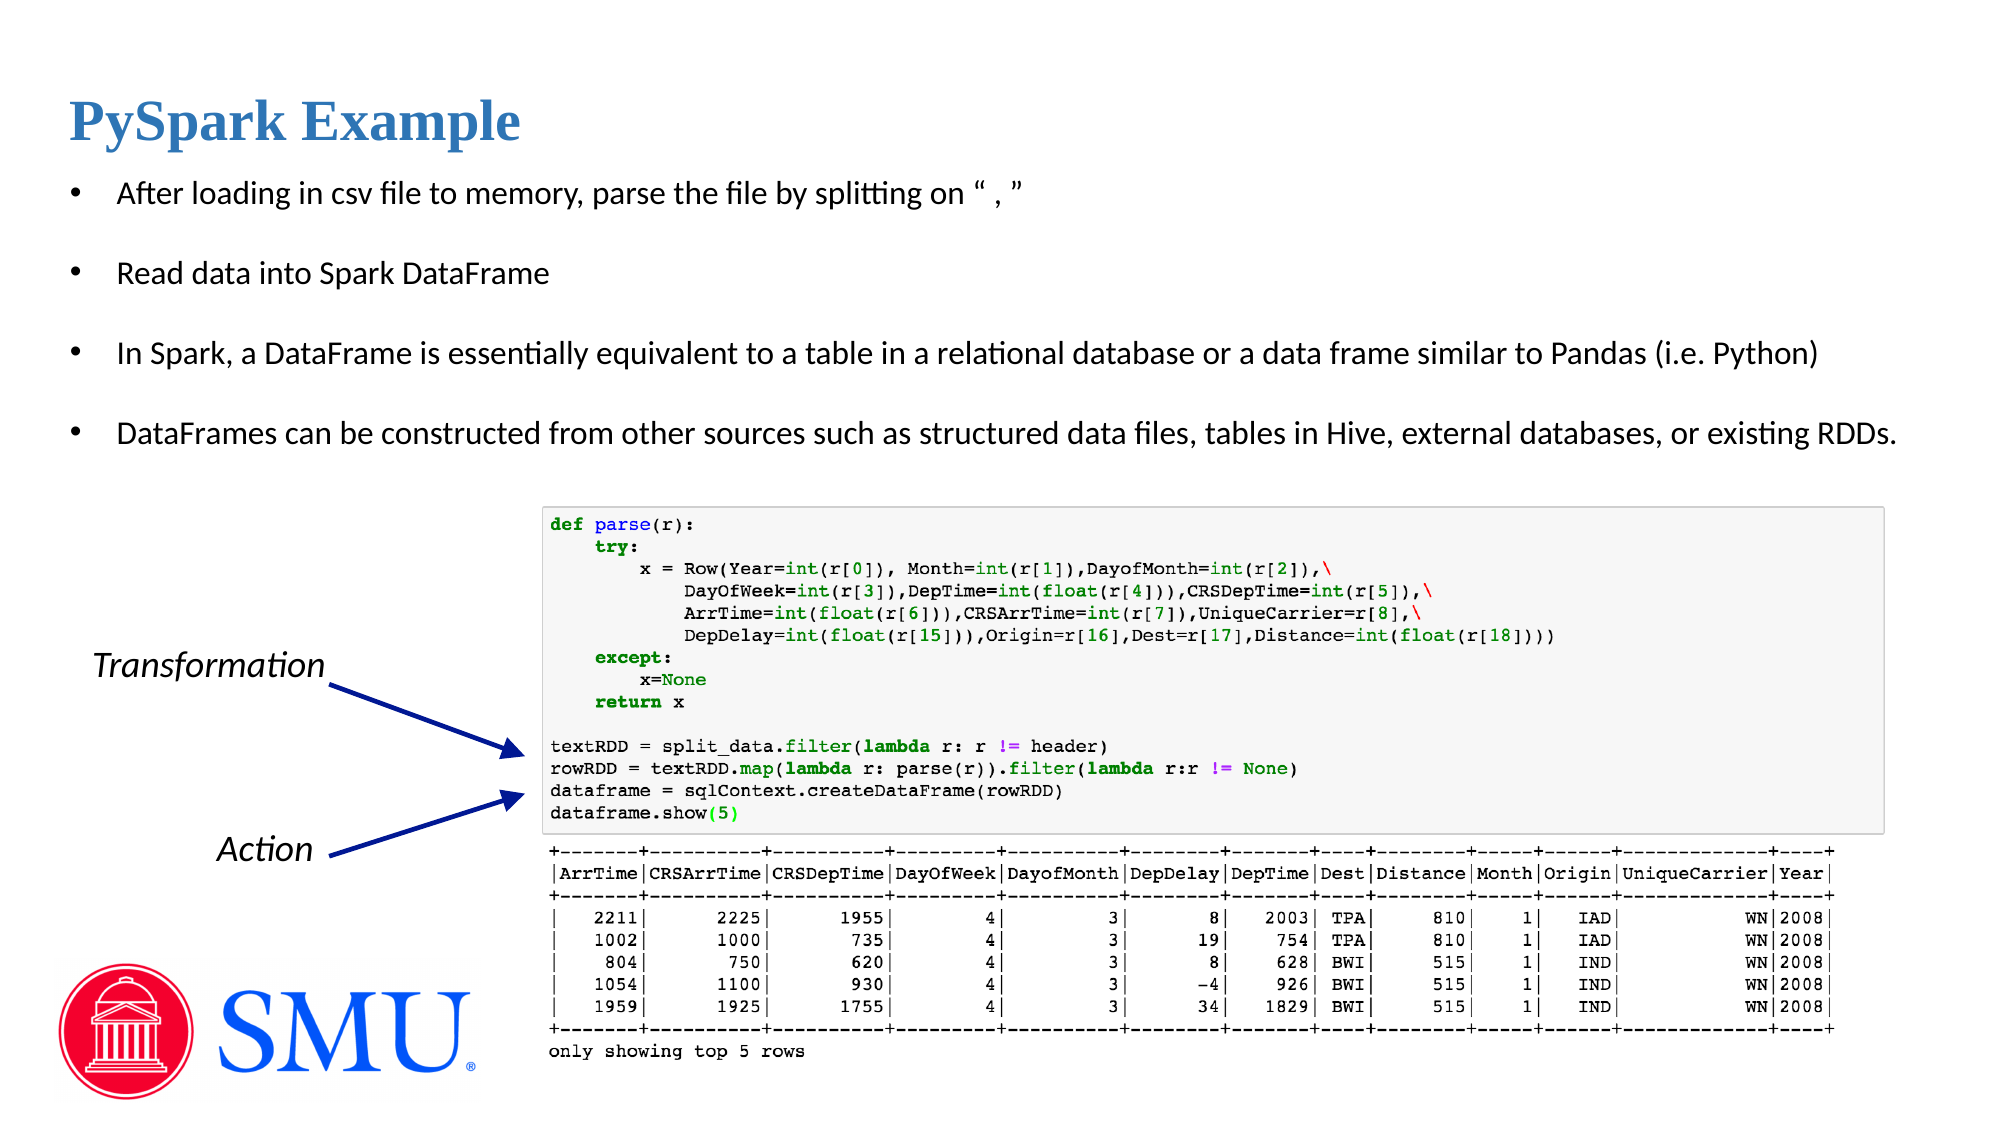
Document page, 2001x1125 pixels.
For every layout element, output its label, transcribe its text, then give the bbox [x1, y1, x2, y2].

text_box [76, 494, 1898, 1078]
title PySpark Example [54, 0, 1110, 164]
picture [54, 958, 481, 1103]
text_box After loading in csv file to memory, parse the file by splitting on “ , ” Read data into Spark DataFrame In Spark, a DataFrame is essentially equivalent to a table in a relational database or a data frame similar to Pandas (i.e. Python) DataFrames can be constructed from other sources such as structured data files, tables in Hive, external databases, or existing RDDs. [54, 164, 2000, 685]
